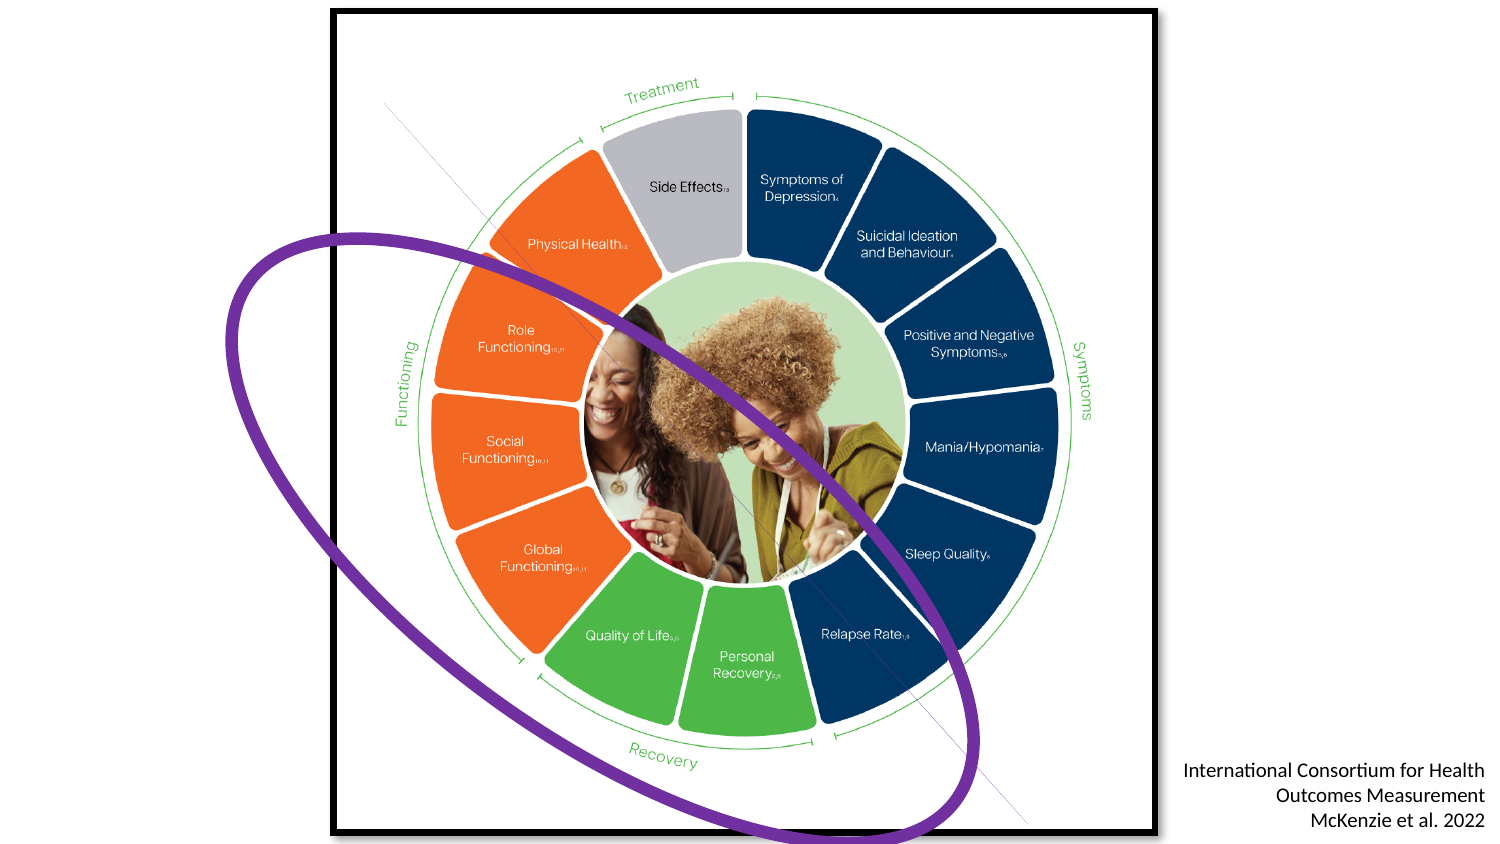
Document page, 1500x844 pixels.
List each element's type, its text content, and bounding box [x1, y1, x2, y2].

text_box International Consortium for Health Outcomes Measurement McKenzie et al. 2022 [1151, 749, 1500, 839]
text_box [230, 238, 336, 557]
text_box [752, 830, 921, 844]
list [336, 14, 1152, 830]
